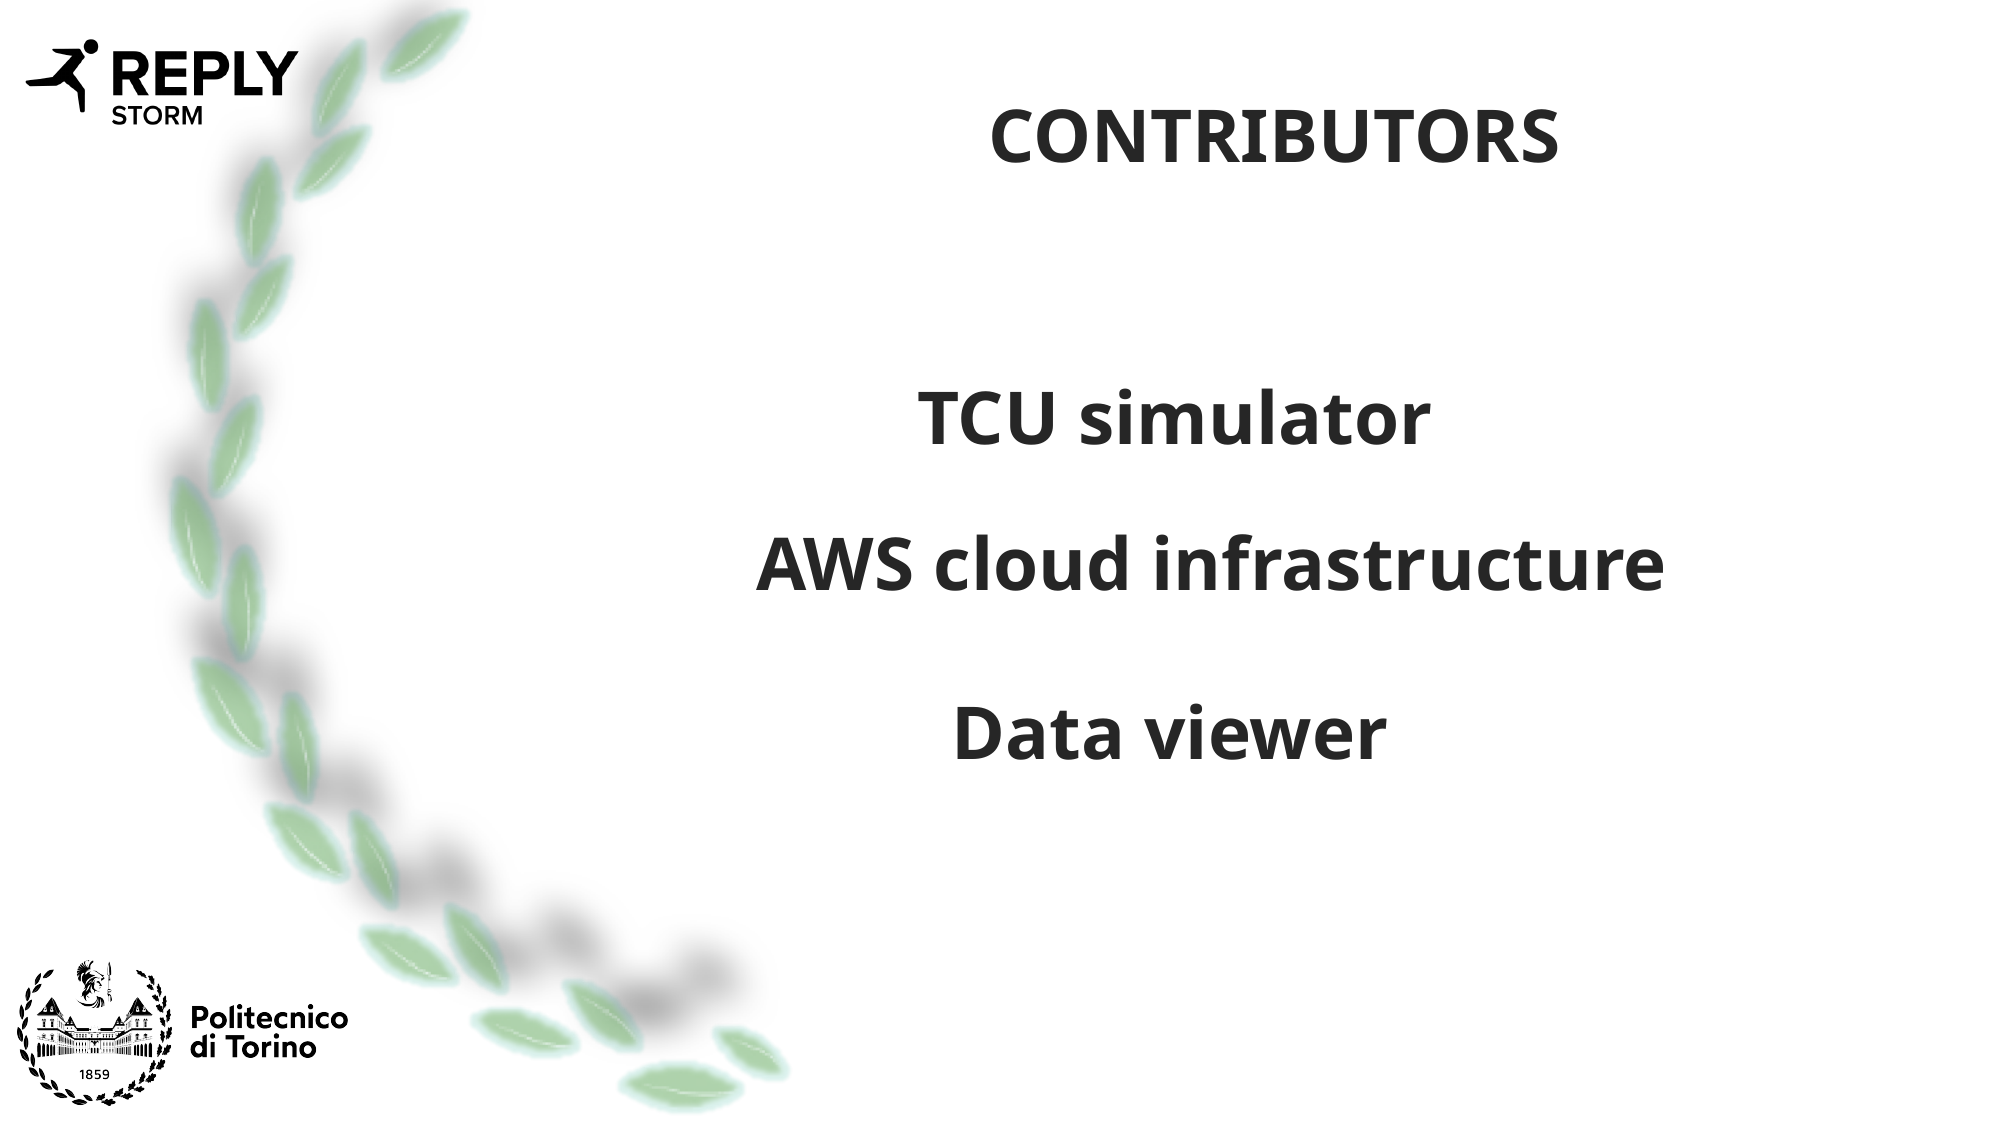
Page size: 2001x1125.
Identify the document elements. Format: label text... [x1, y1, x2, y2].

text_box CONTRIBUTORS [809, 82, 1887, 185]
text_box TCU simulator [809, 364, 1787, 467]
picture [17, 0, 809, 1125]
text_box AWS cloud infrastructure [809, 509, 1824, 612]
text_box Data viewer [809, 679, 1782, 782]
